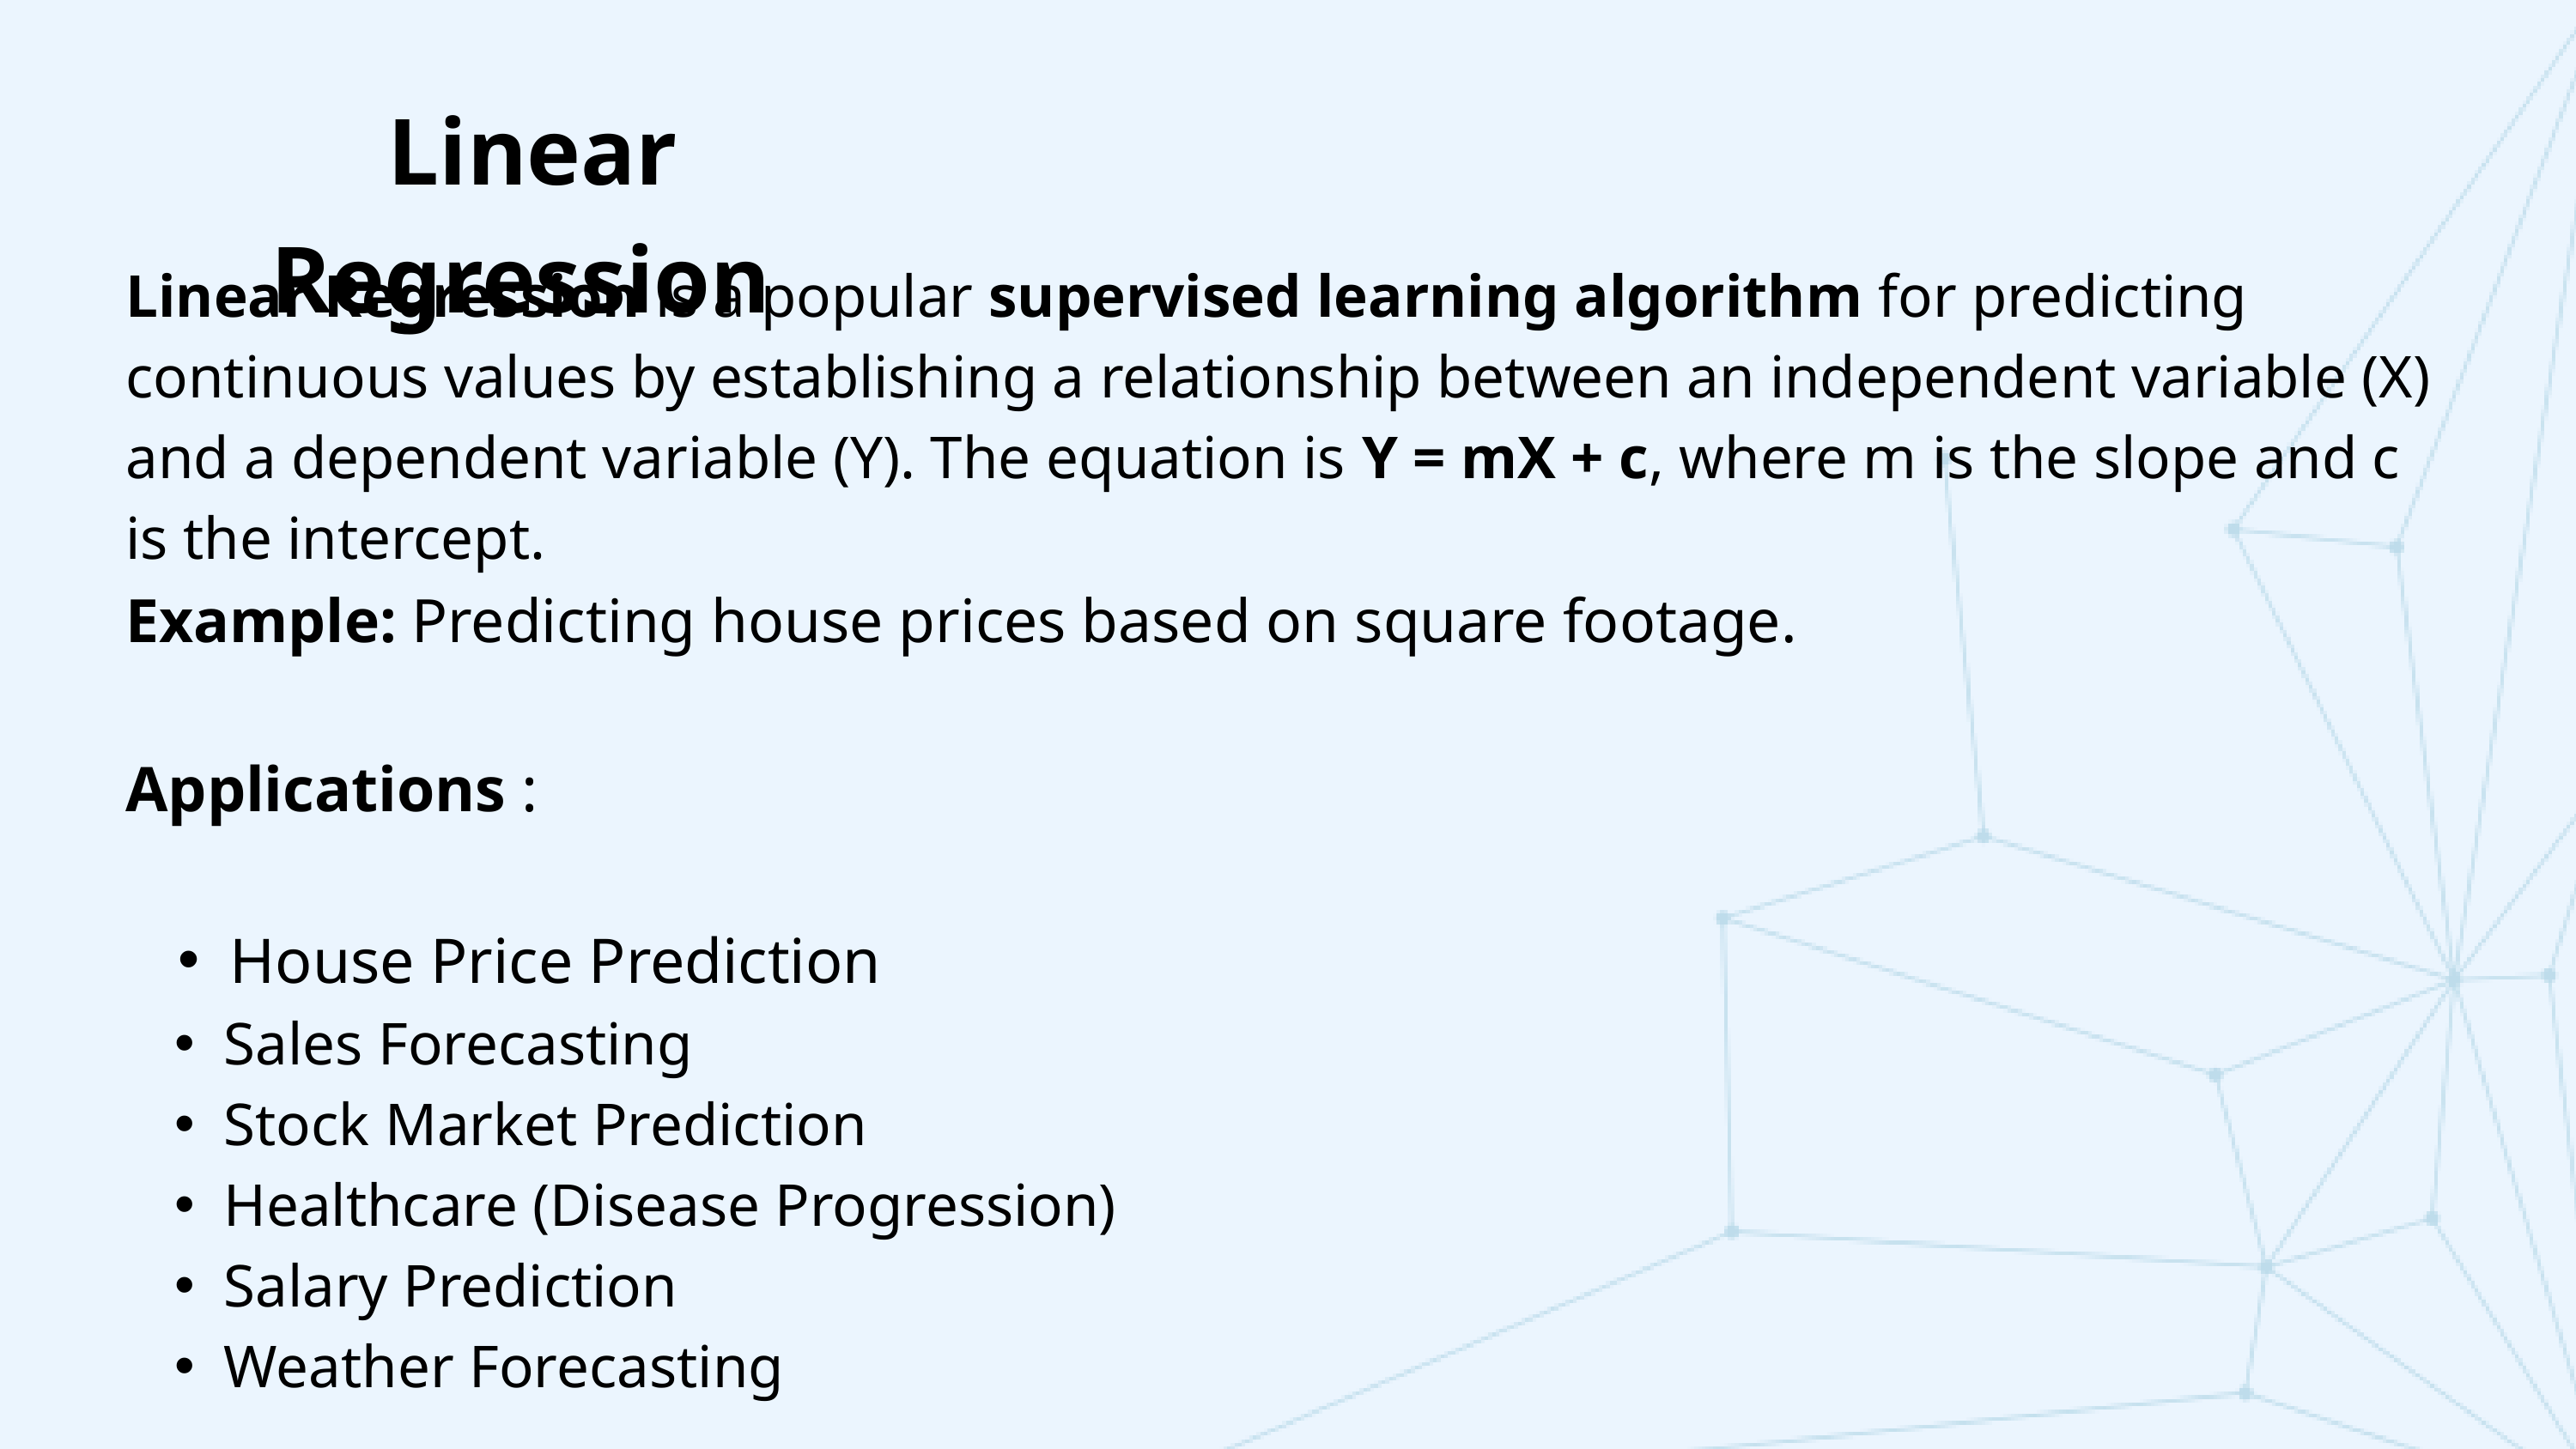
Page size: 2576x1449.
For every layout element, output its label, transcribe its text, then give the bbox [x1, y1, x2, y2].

text_box Linear Regression is a popular supervised learning algorithm for predicting continuous values by establishing a relationship between an independent variable (X) and a dependent variable (Y). The equation is Y = mX + c, where m is the slope and c is the intercept. Example: Predicting house prices based on square footage. Applications : House Price Prediction Sales Forecasting Stock Market Prediction Healthcare (Disease Progression) Salary Prediction Weather Forecasting [125, 247, 2451, 1400]
text_box [1066, 0, 2576, 1449]
text_box Linear Regression [125, 75, 939, 331]
